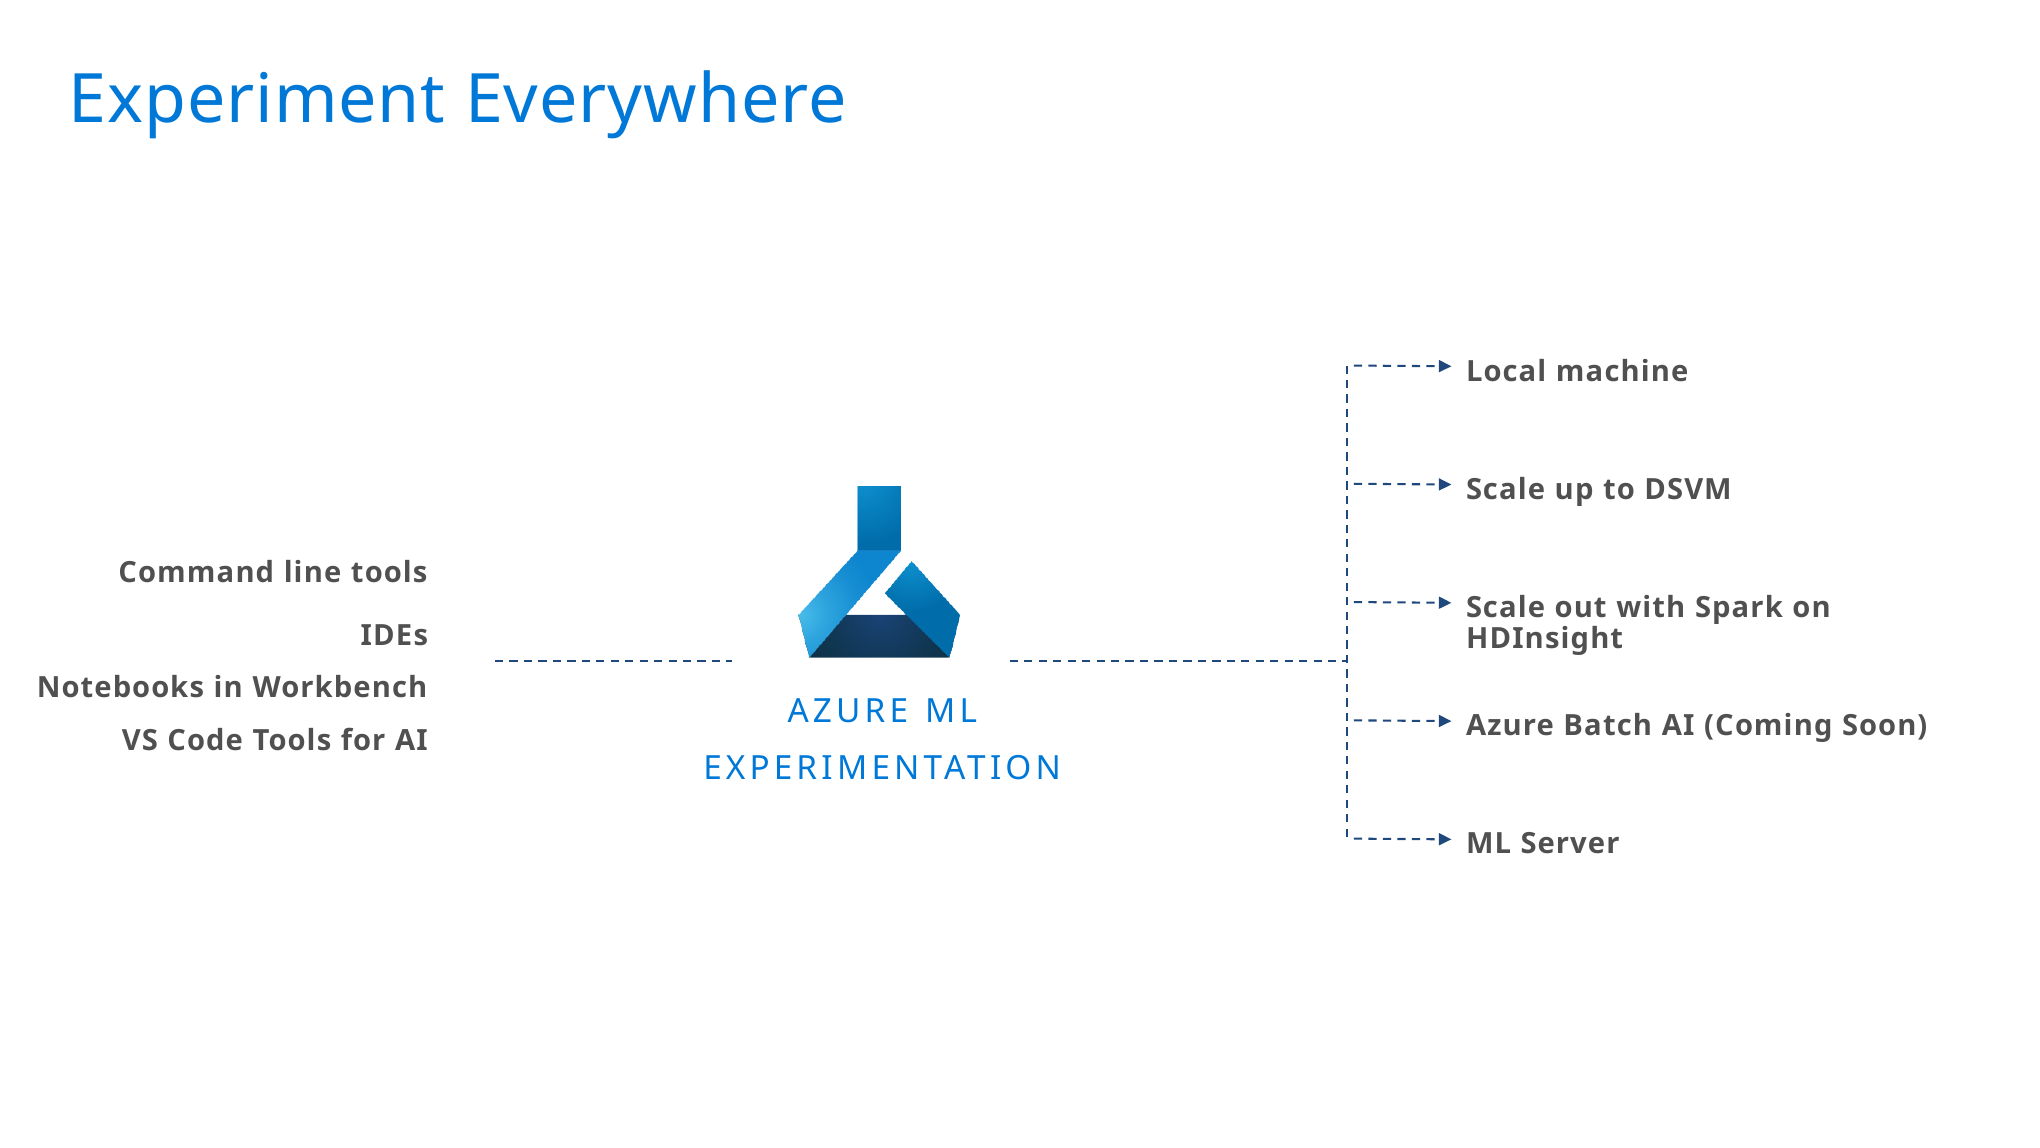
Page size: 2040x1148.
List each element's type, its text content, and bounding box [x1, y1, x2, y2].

title Experiment Everywhere [45, 48, 1996, 199]
text_box Scale out with Spark on HDInsight [1451, 584, 1996, 663]
text_box Local machine [1451, 348, 1946, 395]
text_box ML Server [1451, 821, 1689, 868]
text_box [657, 485, 1108, 798]
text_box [0, 550, 444, 767]
text_box Azure Batch AI (Coming Soon) [1451, 703, 1946, 750]
text_box Scale up to DSVM [1451, 466, 1839, 513]
